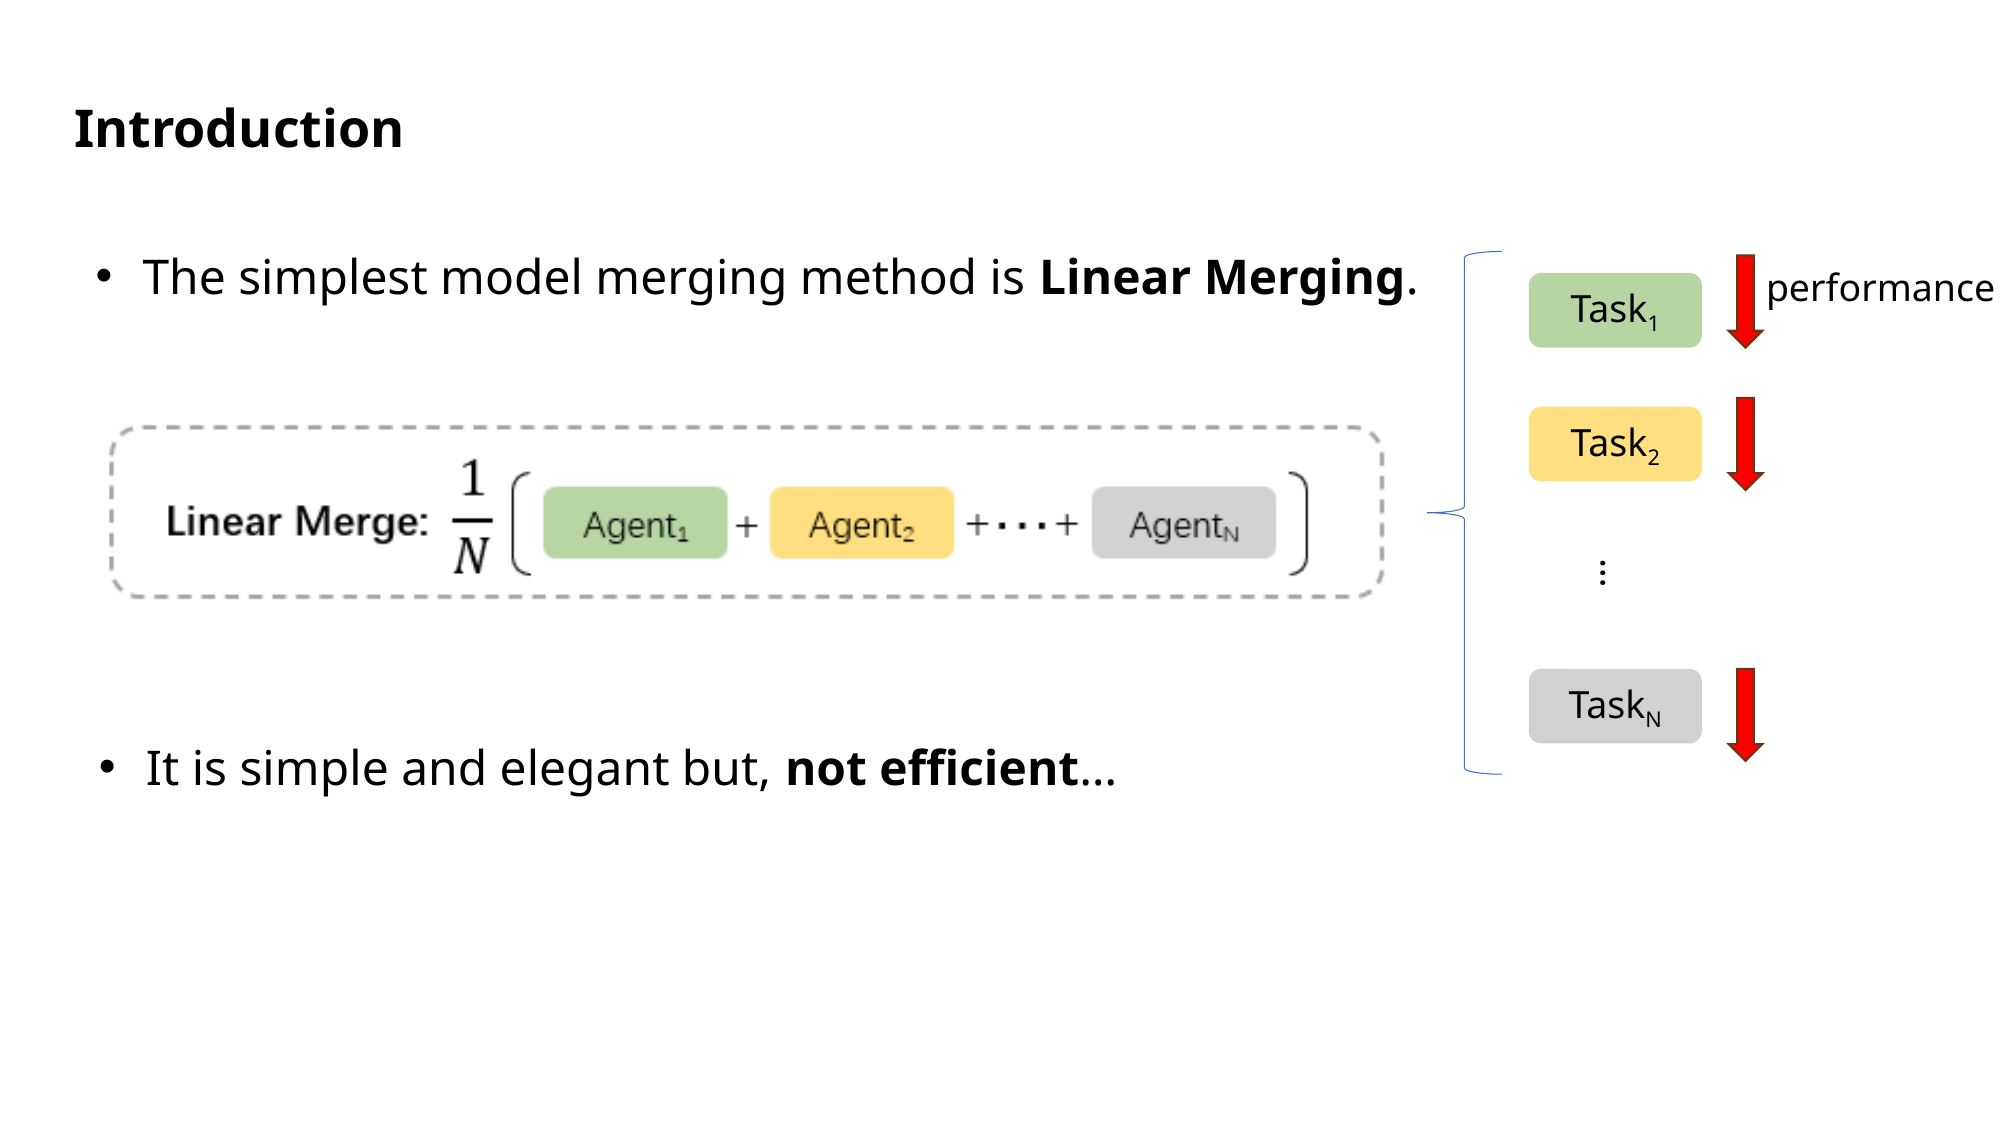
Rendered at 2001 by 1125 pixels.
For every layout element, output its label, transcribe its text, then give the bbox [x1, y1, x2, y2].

text_box [1726, 254, 1765, 350]
text_box [1726, 667, 1765, 763]
text_box Task1 [1528, 272, 1702, 348]
text_box [1726, 396, 1765, 492]
text_box performance [1751, 256, 2000, 316]
text_box … [1585, 543, 1646, 603]
text_box Introduction [59, 88, 420, 166]
text_box Task2 [1528, 406, 1702, 482]
picture [83, 411, 1391, 607]
text_box [1426, 250, 1502, 775]
text_box TaskN [1528, 668, 1702, 744]
text_box The simplest model merging method is Linear Merging. [80, 238, 1474, 541]
text_box It is simple and elegant but, not efficient… [84, 730, 1461, 803]
